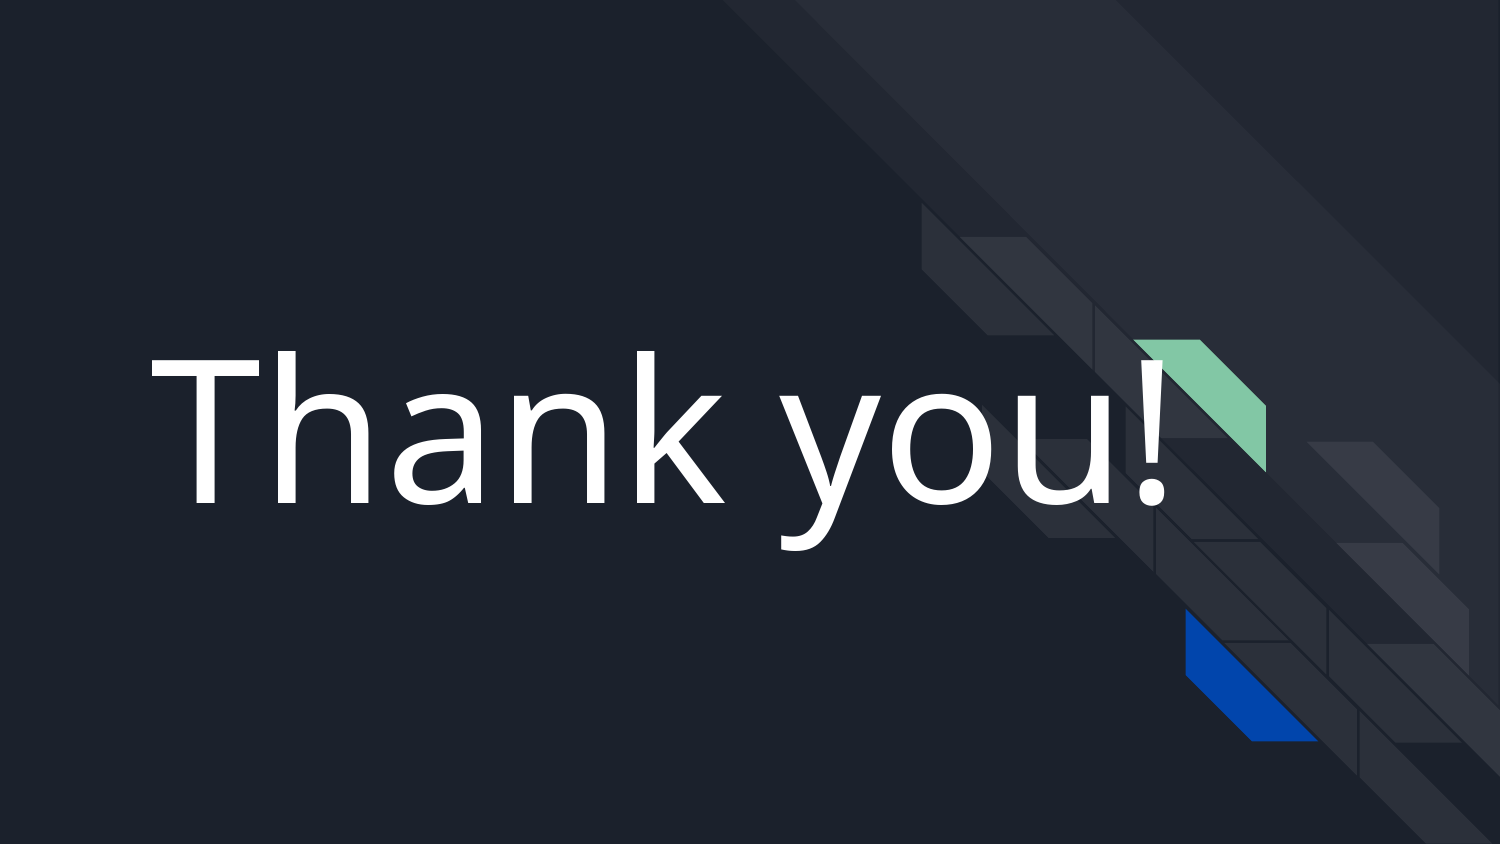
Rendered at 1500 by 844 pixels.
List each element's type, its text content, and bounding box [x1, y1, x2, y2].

title Thank you! [135, 322, 1306, 526]
